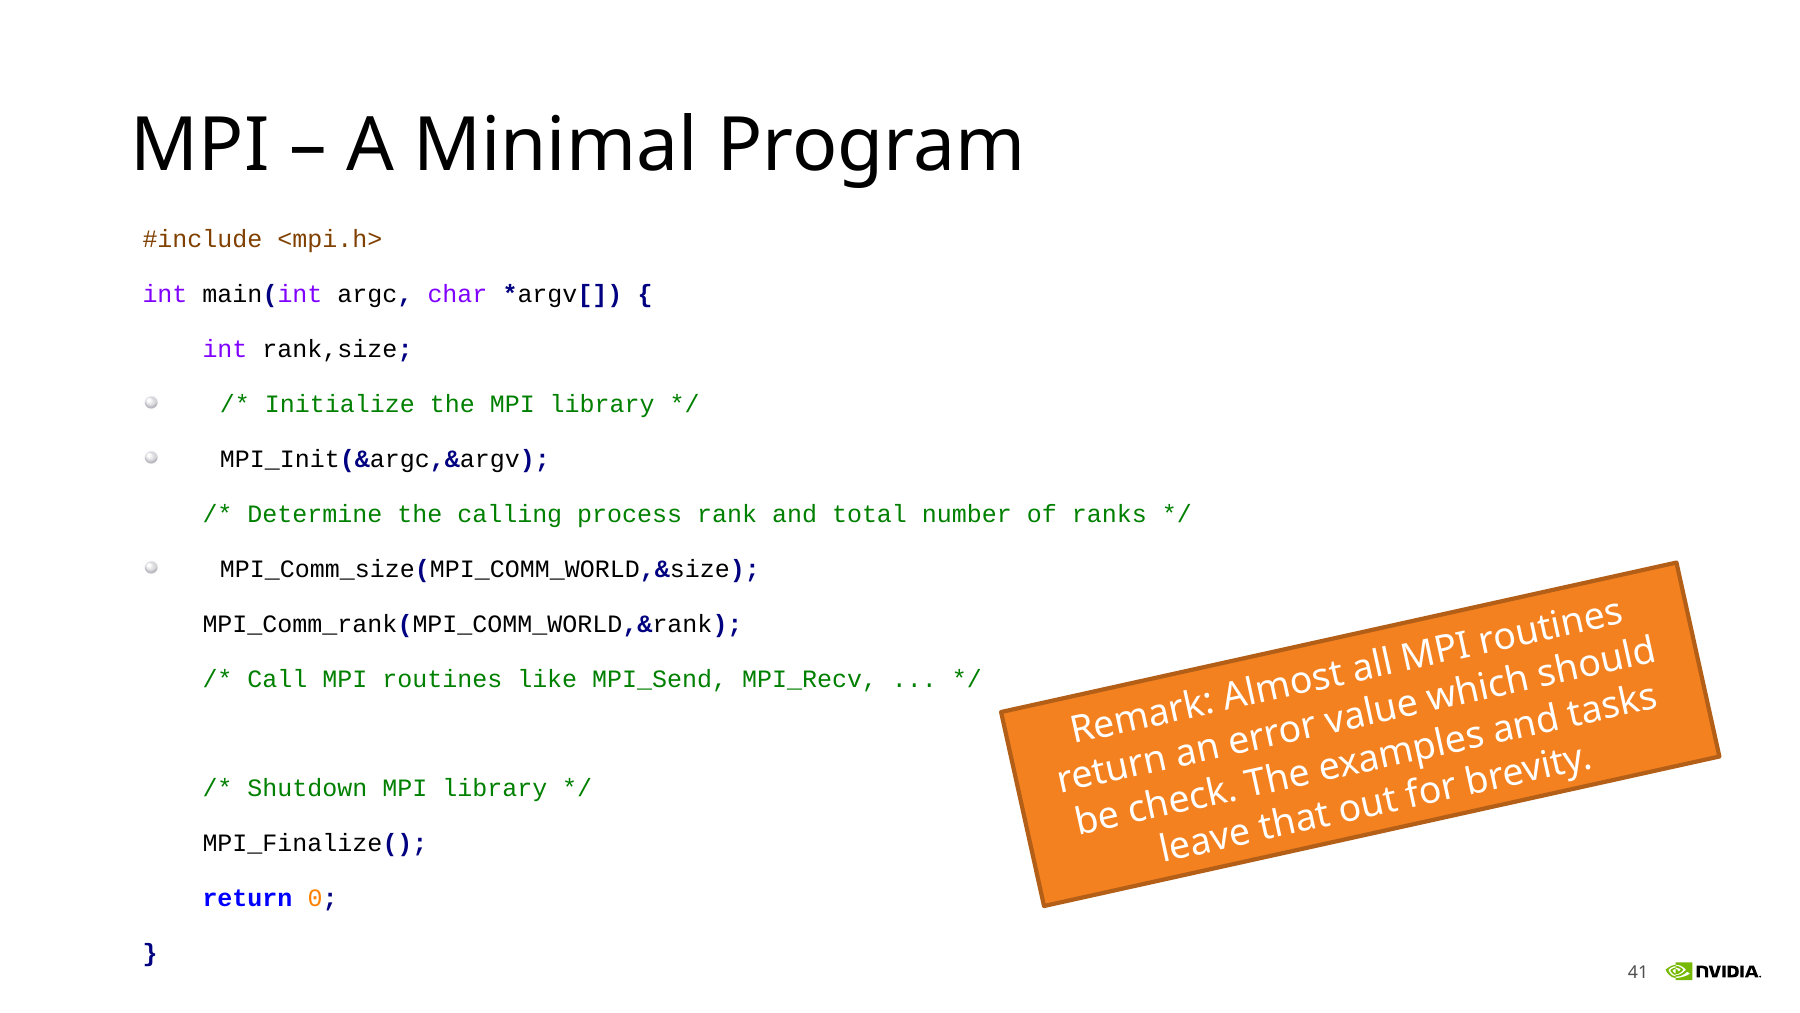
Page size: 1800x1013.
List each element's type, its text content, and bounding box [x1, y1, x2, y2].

picture [142, 393, 160, 411]
text_box Remark: Almost all MPI routines return an error value which should be check. The examples and tasks leave that out for brevity. [1001, 562, 1720, 907]
picture [142, 448, 160, 466]
picture [142, 558, 160, 576]
list #include <mpi.h> int main(int argc, char *argv[]) { int rank,size; /* Initialize the MPI library */ MPI_Init(&argc,&argv); /* Determine the calling process rank and total number of ranks */ MPI_Comm_size(MPI_COMM_WORLD,&size); MPI_Comm_rank(MPI_COMM_WORLD,&rank); /* Call MPI routines like MPI_Send, MPI_Recv, ... */ ... /* Shutdown MPI library */ MPI_Finalize(); return 0; } [127, 214, 1611, 925]
title MPI – A Minimal Program [115, 97, 1600, 195]
